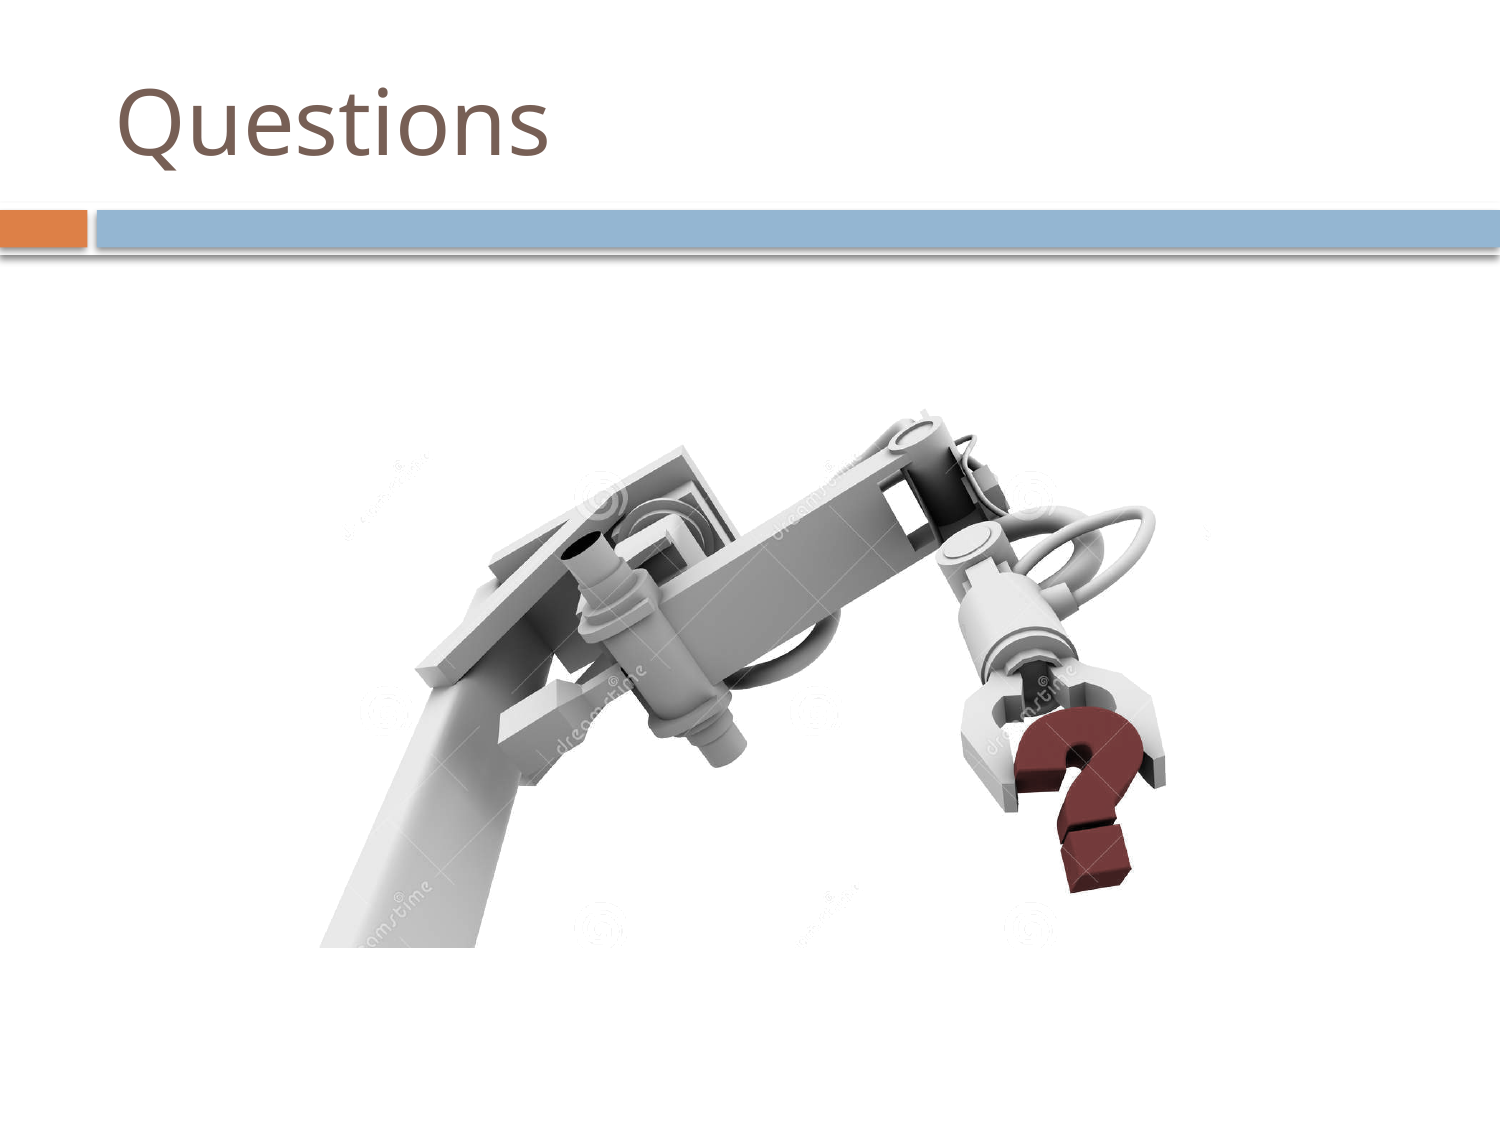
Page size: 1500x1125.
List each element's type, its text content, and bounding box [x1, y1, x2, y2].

picture [279, 373, 1211, 948]
title Questions [99, 37, 1438, 200]
